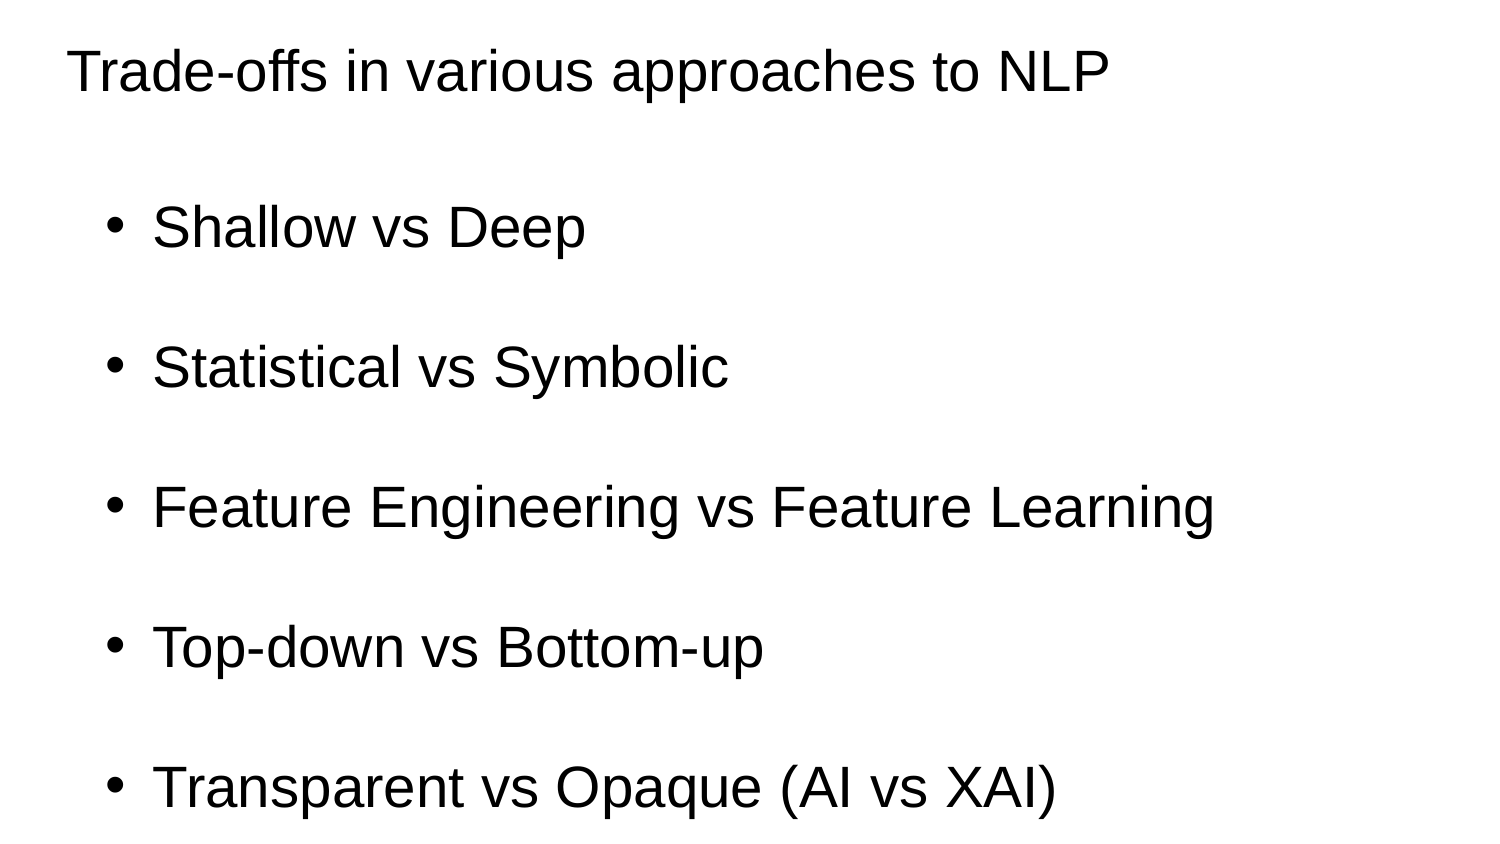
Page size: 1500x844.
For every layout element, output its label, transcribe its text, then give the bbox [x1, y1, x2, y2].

text_box Shallow vs Deep Statistical vs Symbolic Feature Engineering vs Feature Learning Top-down vs Bottom-up Transparent vs Opaque (AI vs XAI) [90, 111, 1233, 844]
title Trade-offs in various approaches to NLP [51, 18, 1449, 112]
